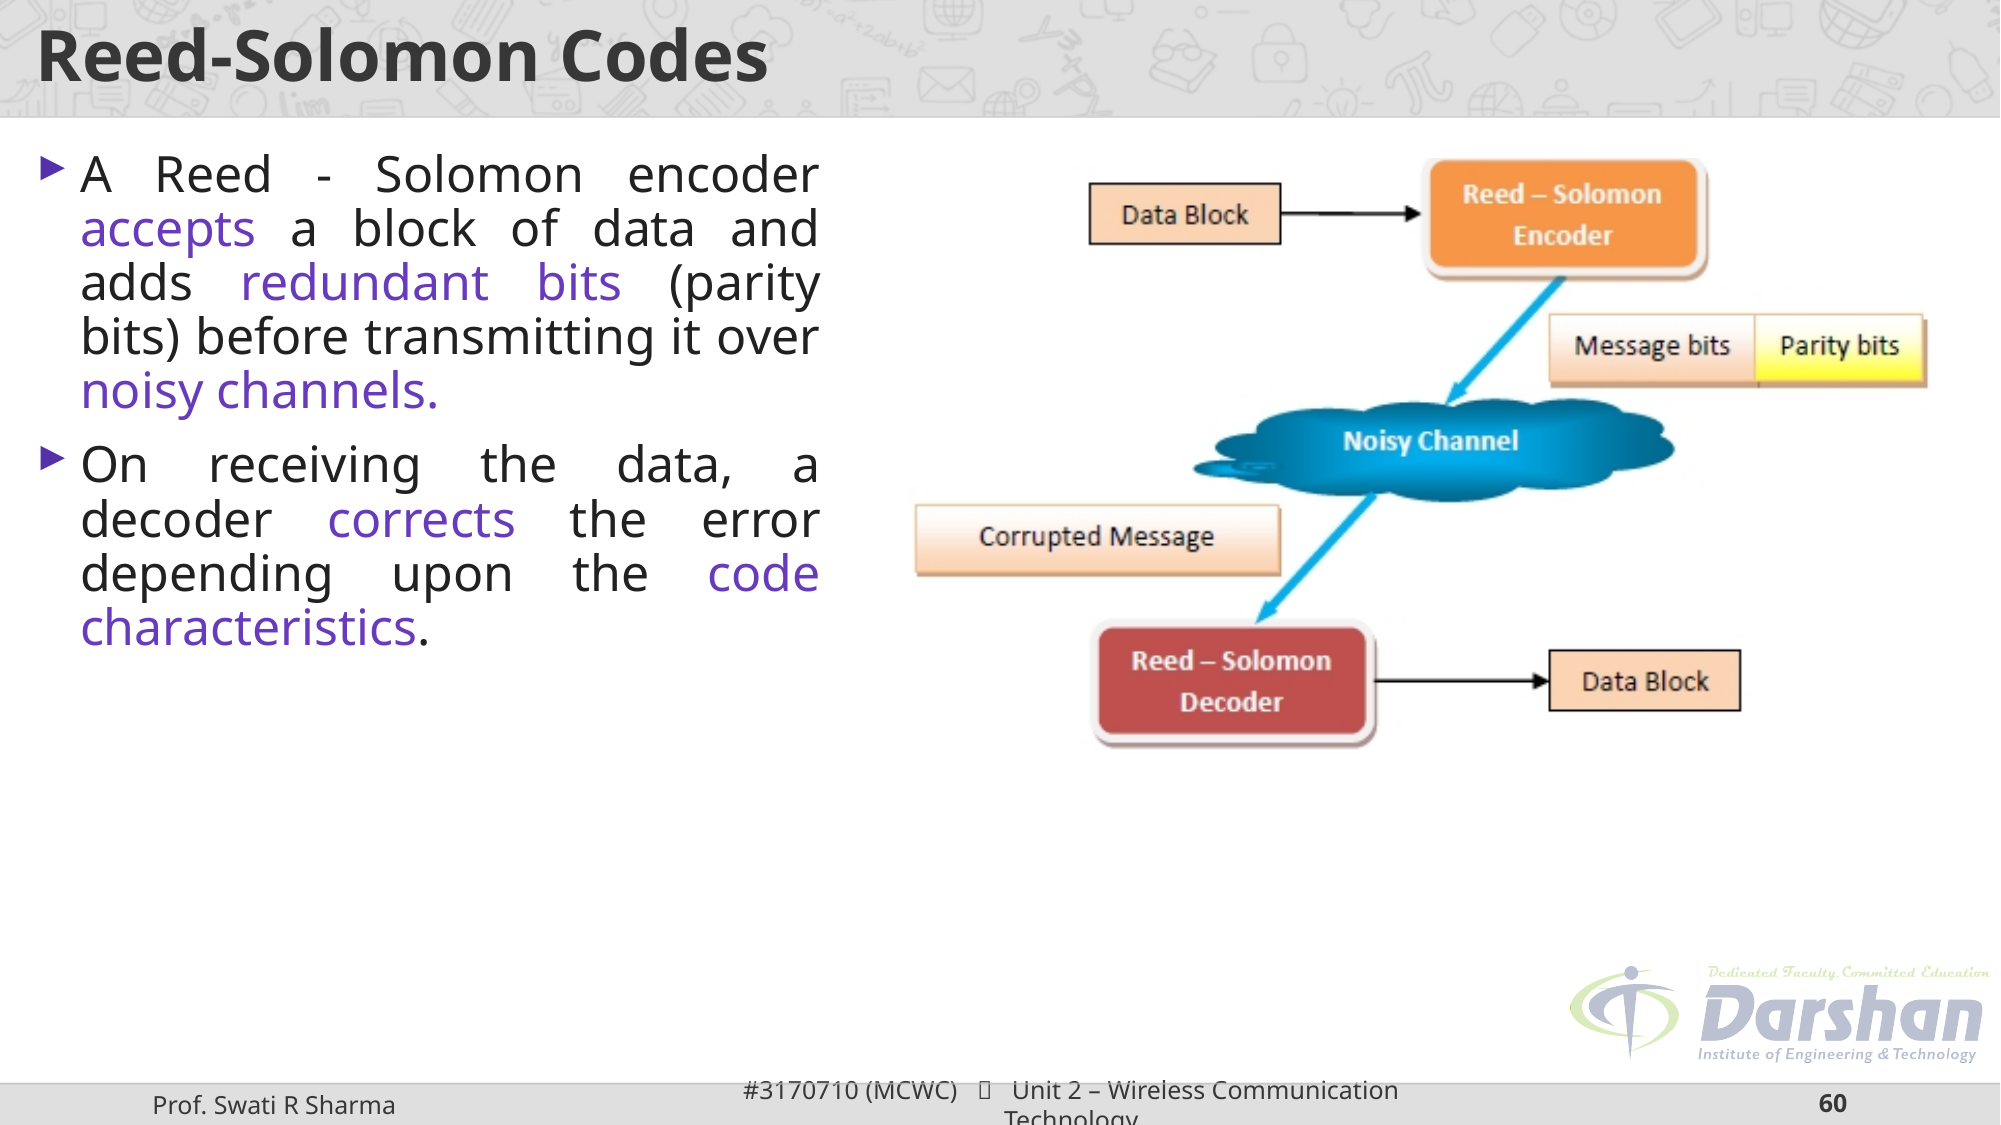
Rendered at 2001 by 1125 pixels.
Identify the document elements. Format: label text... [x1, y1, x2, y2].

list A Reed - Solomon encoder accepts a block of data and adds redundant bits (parity bits) before transmitting it over noisy channels. On receiving the data, a decoder corrects the error depending upon the code characteristics. [21, 141, 836, 1059]
title Reed-Solomon Codes [0, 0, 2000, 117]
picture [902, 158, 1953, 772]
text_box 1 [1570, 966, 1990, 1063]
